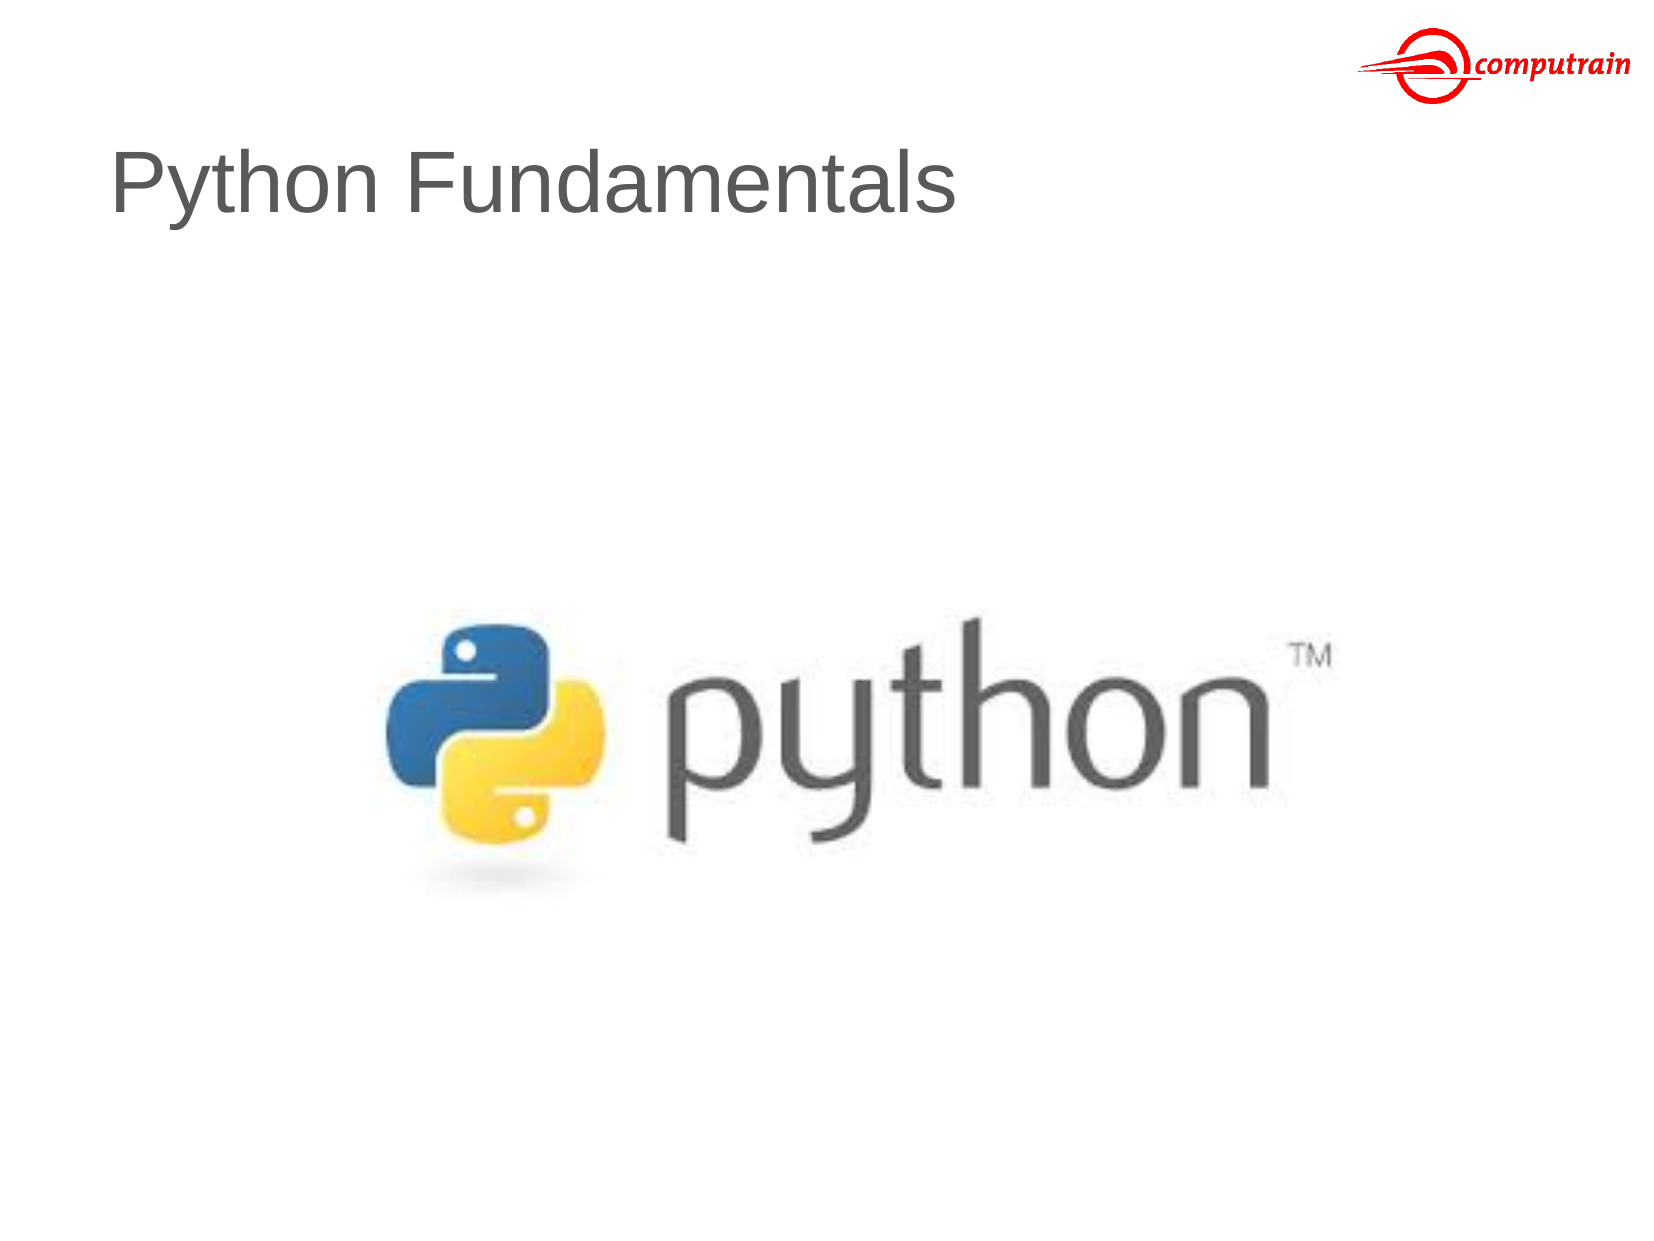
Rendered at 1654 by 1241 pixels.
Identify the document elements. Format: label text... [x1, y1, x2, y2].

picture [1358, 28, 1630, 104]
title Python Fundamentals [94, 66, 1560, 306]
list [230, 560, 1424, 963]
